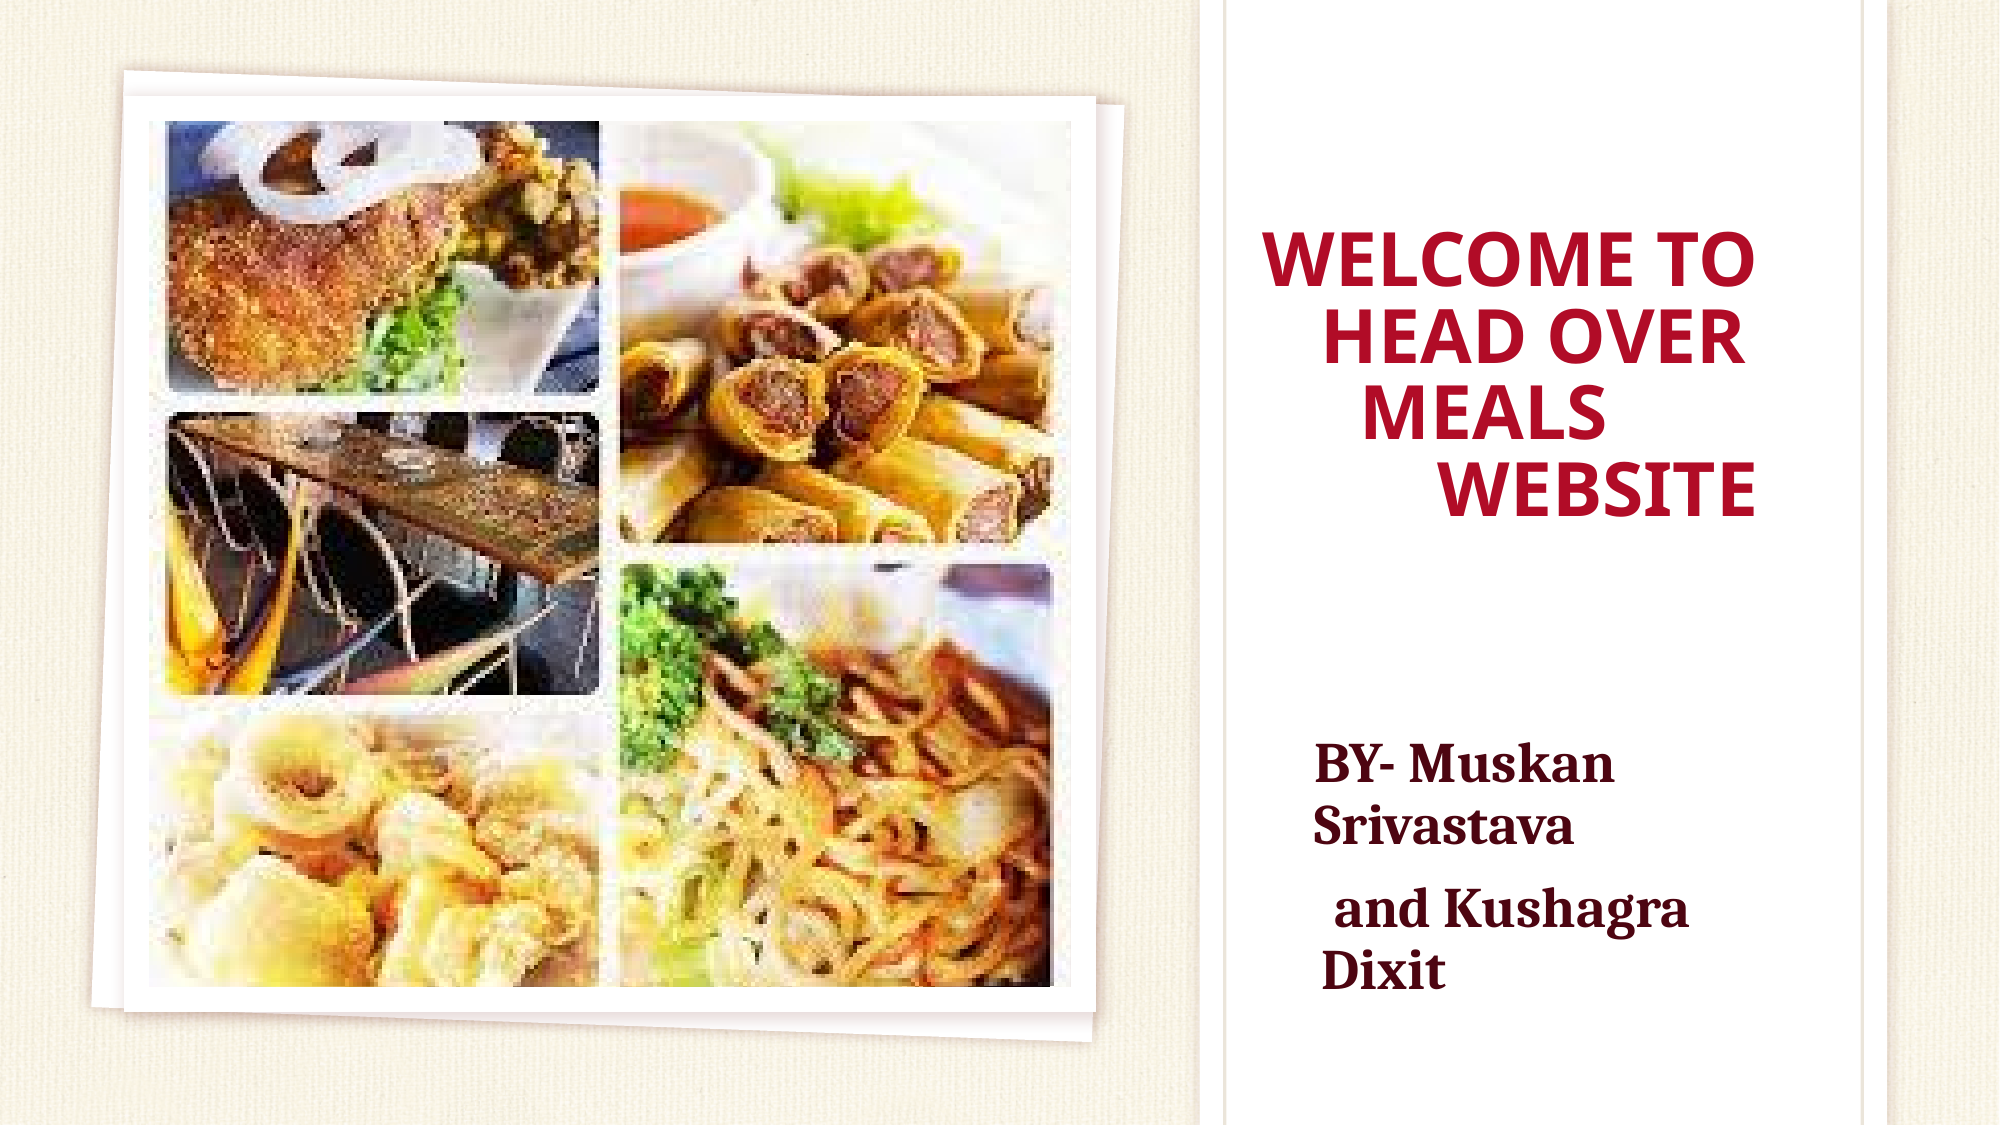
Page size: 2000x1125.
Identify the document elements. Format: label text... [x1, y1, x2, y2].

picture [0, 0, 1199, 1125]
picture [1888, 0, 2000, 1125]
list BY- Muskan Srivastava and Kushagra Dixit [1299, 725, 1813, 1013]
title WELCOME TO HEAD OVER MEALS WEBSITE [1247, 160, 1813, 539]
